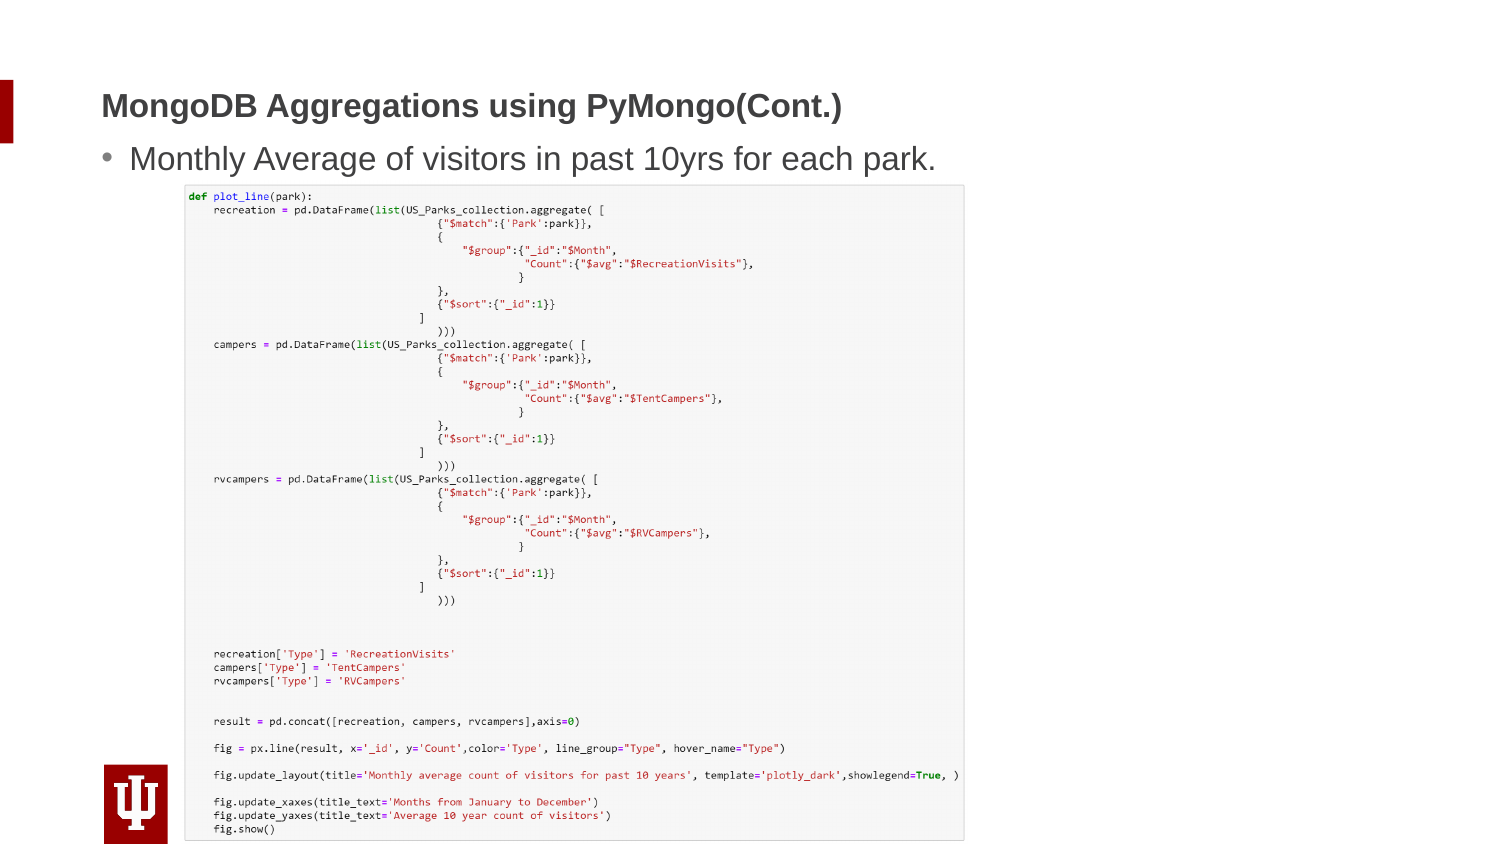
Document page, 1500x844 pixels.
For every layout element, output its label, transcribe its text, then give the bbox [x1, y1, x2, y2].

list MongoDB Aggregations using PyMongo(Cont.) Monthly Average of visitors in past 10yrs for each park. [86, 77, 1429, 726]
picture [181, 180, 969, 844]
picture [114, 775, 158, 830]
